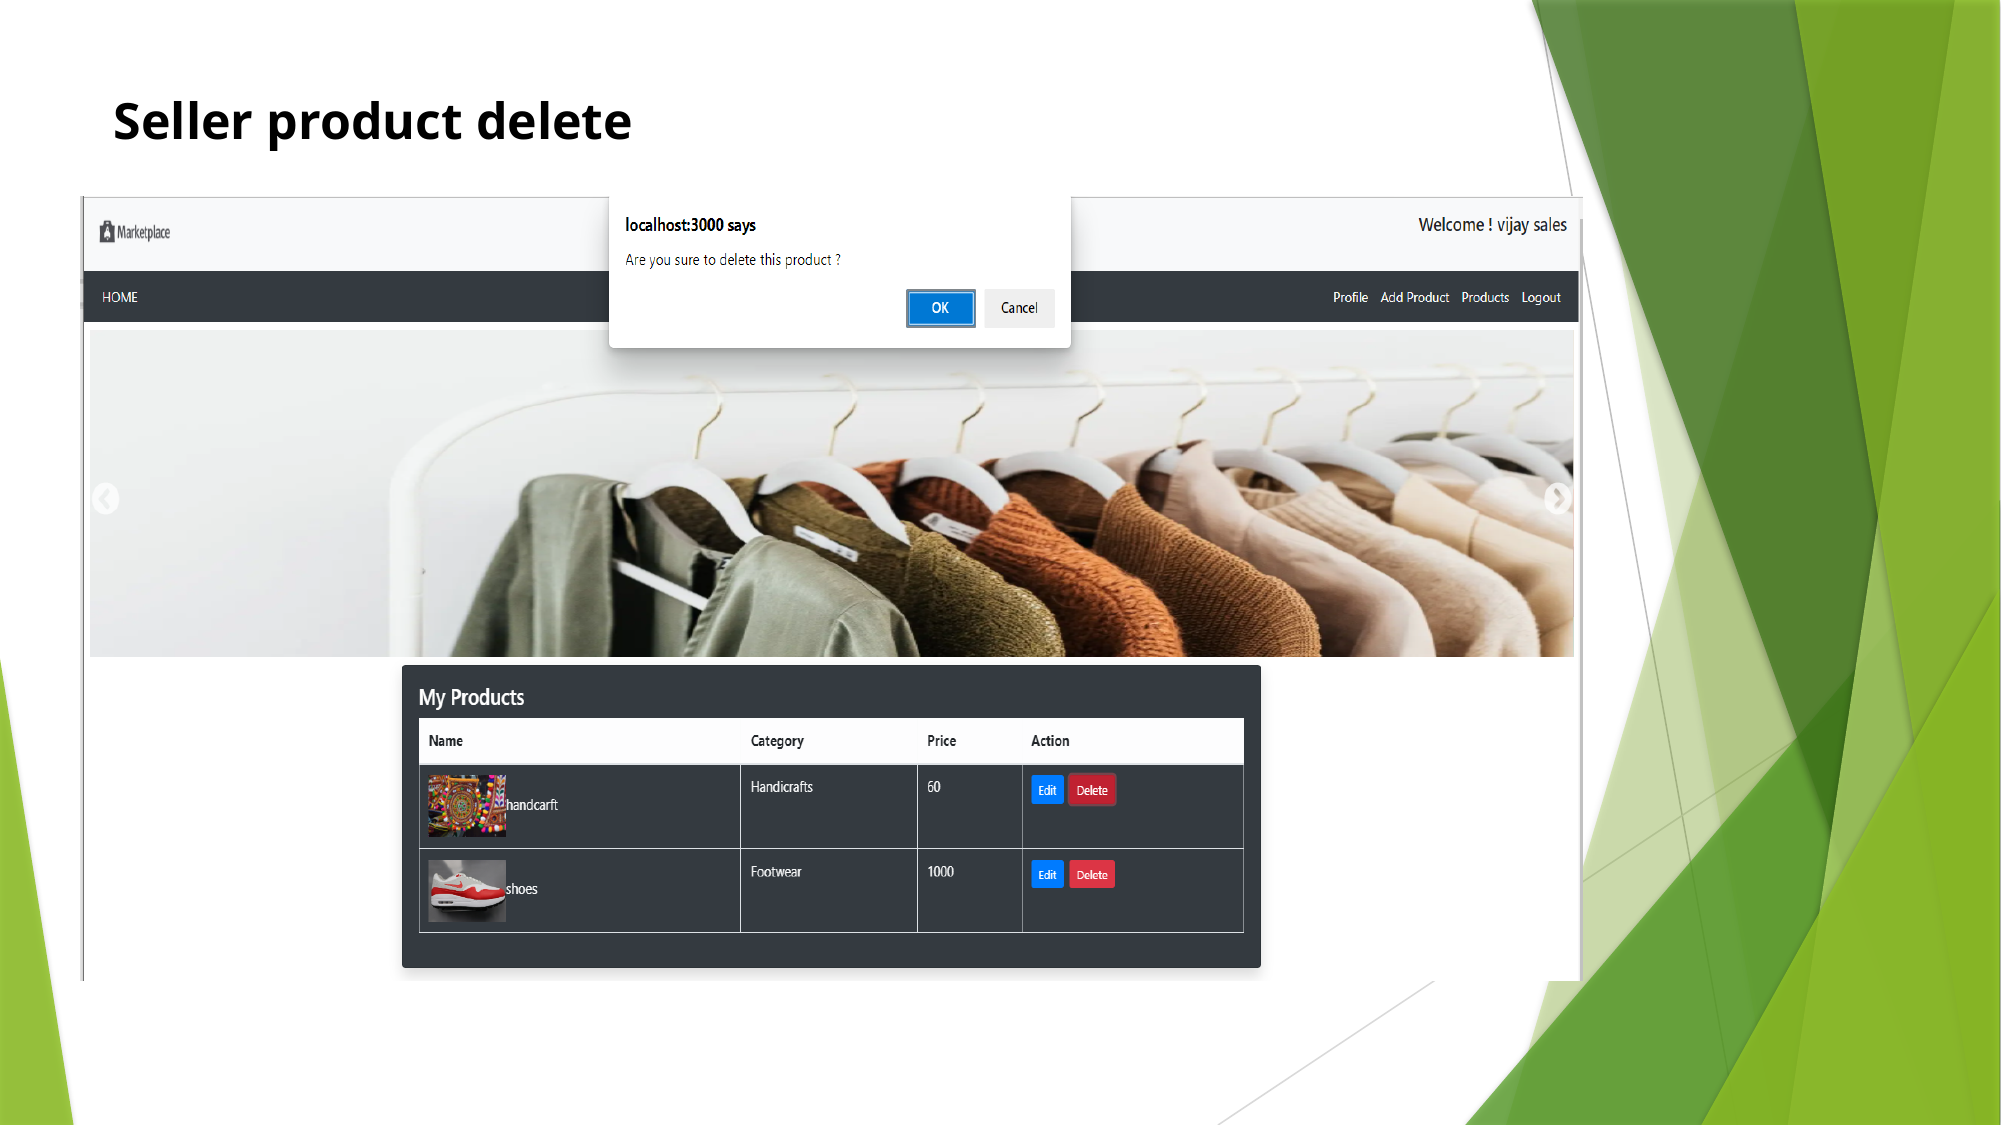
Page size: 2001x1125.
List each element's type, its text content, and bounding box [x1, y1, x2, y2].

text_box Seller product delete [99, 82, 740, 158]
picture [79, 195, 1583, 981]
